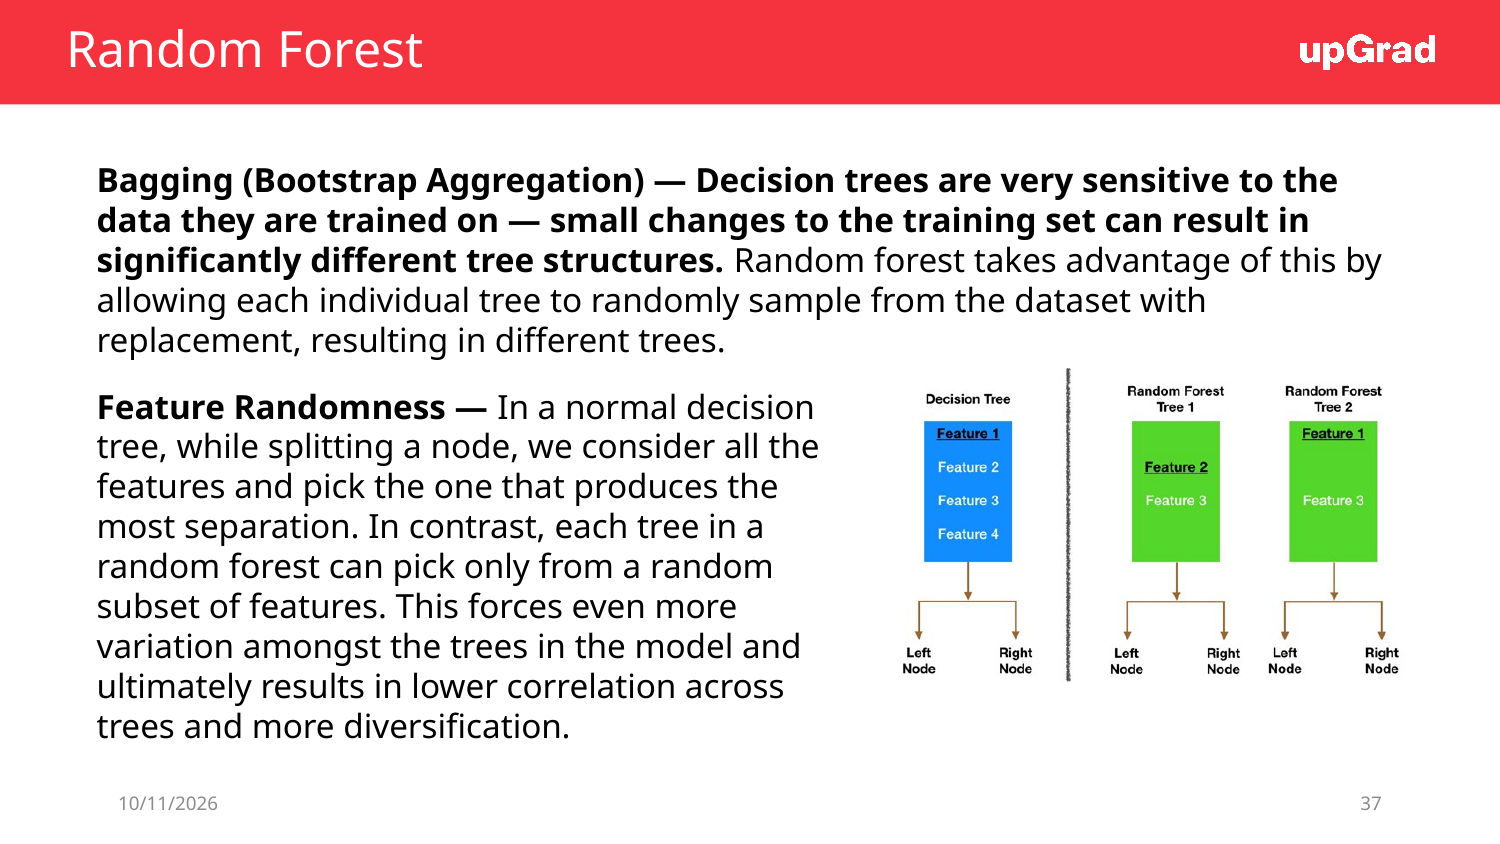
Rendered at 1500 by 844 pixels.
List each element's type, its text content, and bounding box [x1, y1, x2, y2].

picture [875, 353, 1422, 692]
text_box Bagging (Bootstrap Aggregation) — Decision trees are very sensitive to the data they are trained on — small changes to the training set can result in significantly different tree structures. Random forest takes advantage of this by allowing each individual tree to randomly sample from the dataset with replacement, resulting in different trees. [81, 152, 1418, 367]
text_box Feature Randomness — In a normal decision tree, while splitting a node, we consider all the features and pick the one that produces the most separation. In contrast, each tree in a random forest can pick only from a random subset of features. This forces even more variation amongst the trees in the model and ultimately results in lower correlation across trees and more diversification. [81, 378, 850, 753]
picture [1300, 34, 1435, 70]
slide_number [103, 782, 441, 827]
title Random Forest [51, 20, 1166, 83]
slide_number 37 [1059, 782, 1397, 827]
